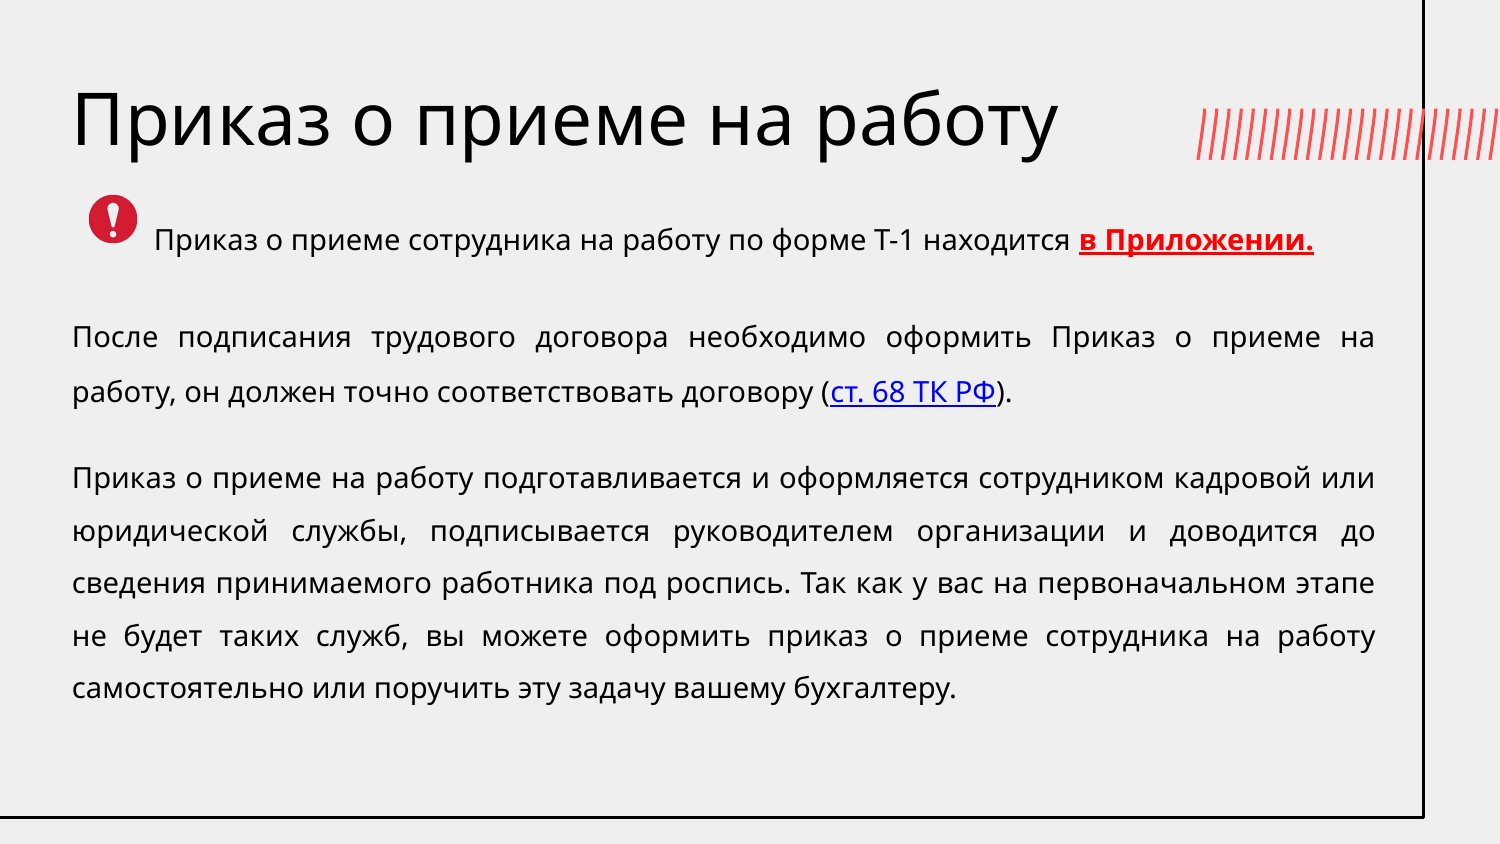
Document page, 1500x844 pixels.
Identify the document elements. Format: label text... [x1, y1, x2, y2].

text_box Приказ о приеме сотрудника на работу по форме Т-1 находится в Приложении. [138, 186, 1435, 276]
subtitle После подписания трудового договора необходимо оформить Приказ о приеме на работу, он должен точно соответствовать договору (ст. 68 ТК РФ). Приказ о приеме на работу подготавливается и оформляется сотрудником кадровой или юридической службы, подписывается руководителем организации и доводится до сведения принимаемого работника под роспись. Так как у вас на первоначальном этапе не будет таких служб, вы можете оформить приказ о приеме сотрудника на работу самостоятельно или поручить эту задачу вашему бухгалтеру. [56, 286, 1392, 775]
title Приказ о приеме на работу [56, 57, 1321, 152]
picture [87, 193, 139, 245]
